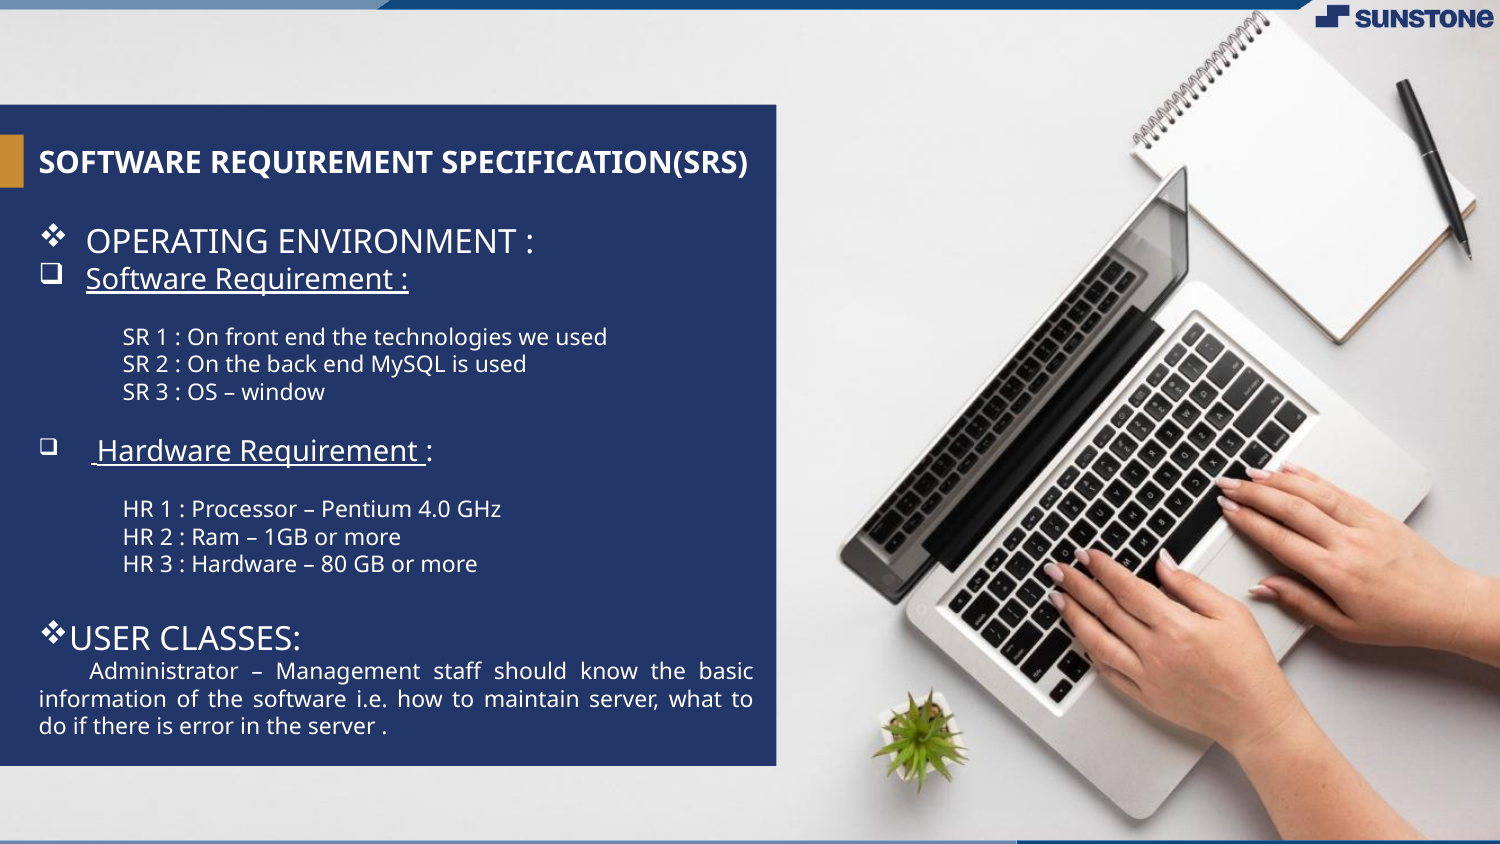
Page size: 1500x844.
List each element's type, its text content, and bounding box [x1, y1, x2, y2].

picture [0, 0, 1500, 844]
title SOFTWARE REQUIREMENT SPECIFICATION(SRS) [23, 132, 770, 190]
list OPERATING ENVIRONMENT : Software Requirement : SR 1 : On front end the technologies we used SR 2 : On the back end MySQL is used SR 3 : OS – window Hardware Requirement : HR 1 : Processor – Pentium 4.0 GHz HR 2 : Ram – 1GB or more HR 3 : Hardware – 80 GB or more USER CLASSES: Administrator – Management staff should know the basic information of the software i.e. how to maintain server, what to do if there is error in the server . [23, 212, 770, 766]
